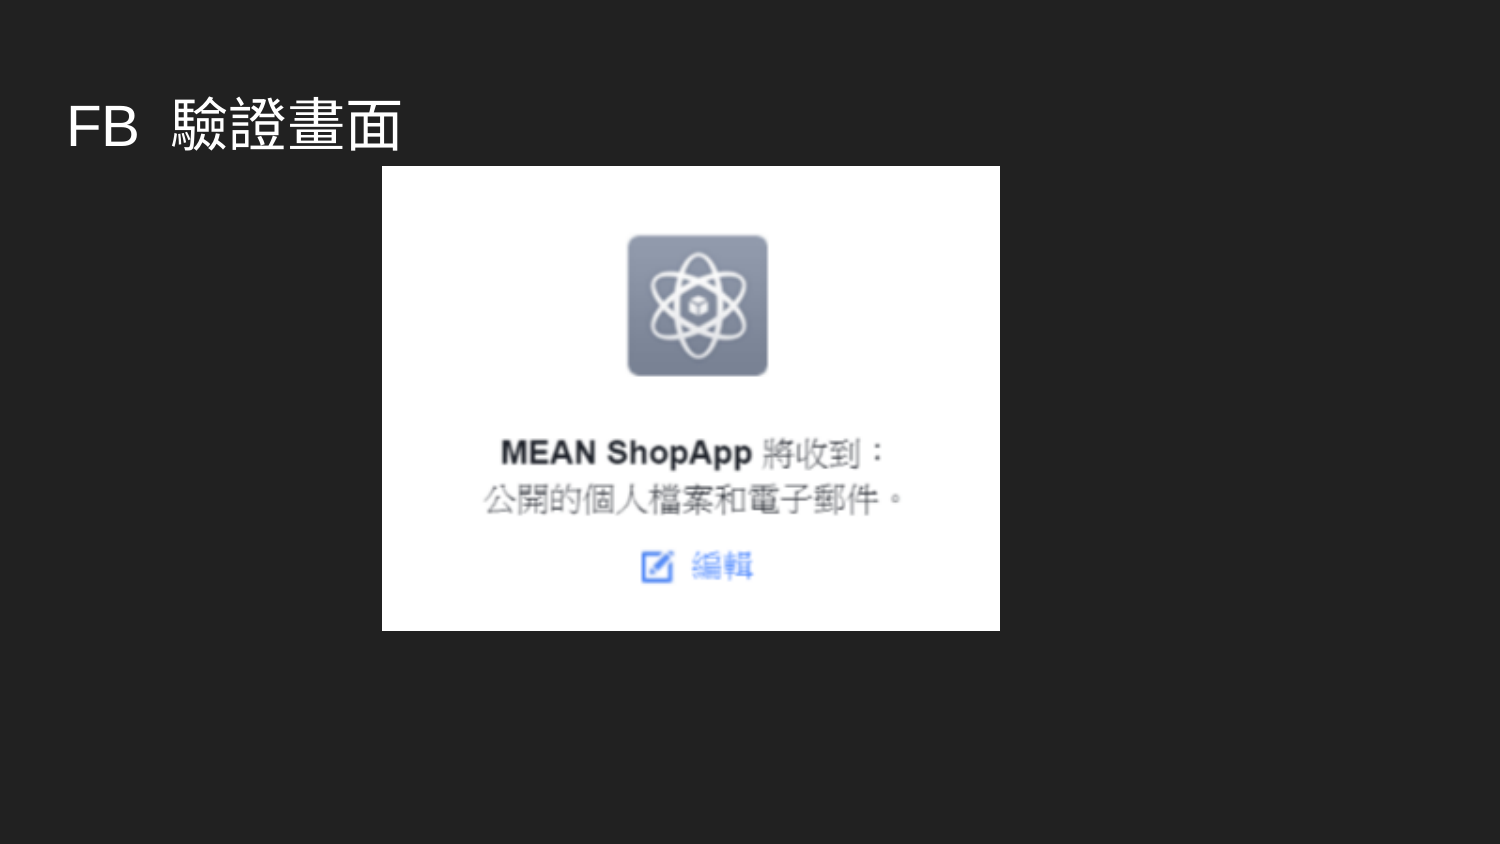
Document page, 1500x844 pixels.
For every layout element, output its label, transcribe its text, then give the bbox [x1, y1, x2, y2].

picture [381, 166, 1001, 632]
title FB 驗證畫面 [51, 72, 1449, 167]
